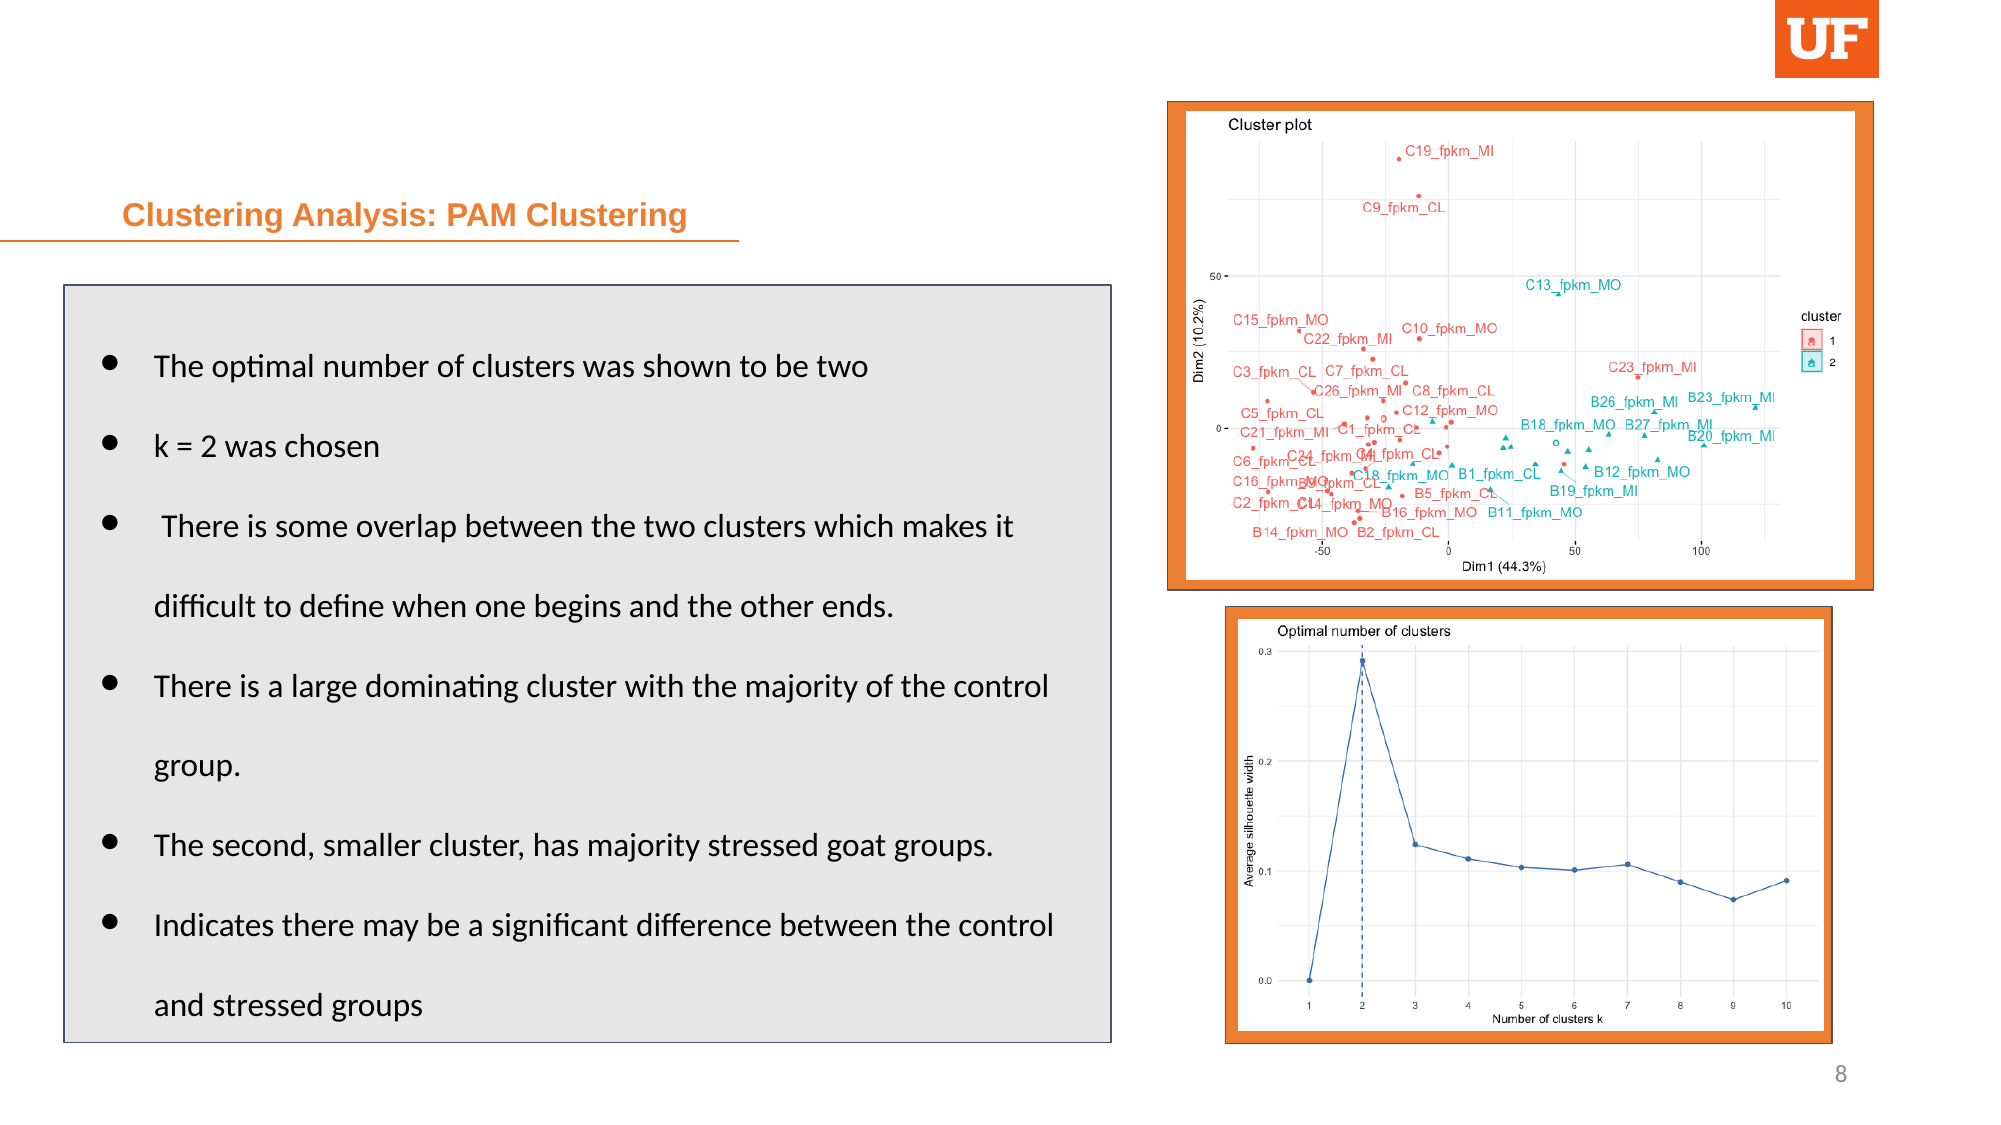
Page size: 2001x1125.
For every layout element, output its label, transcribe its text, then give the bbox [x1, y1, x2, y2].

title Clustering Analysis: PAM Clustering [107, 80, 1833, 241]
picture [1775, 0, 1879, 78]
text_box [1167, 101, 1874, 590]
text_box [1225, 606, 1832, 1044]
picture [1186, 111, 1855, 580]
text_box The optimal number of clusters was shown to be two k = 2 was chosen There is some overlap between the two clusters which makes it difficult to define when one begins and the other ends. There is a large dominating cluster with the majority of the control group. The second, smaller cluster, has majority stressed goat groups. Indicates there may be a significant difference between the control and stressed groups [63, 284, 1111, 1043]
slide_number 8 [1412, 1042, 1863, 1103]
picture [1238, 619, 1824, 1031]
